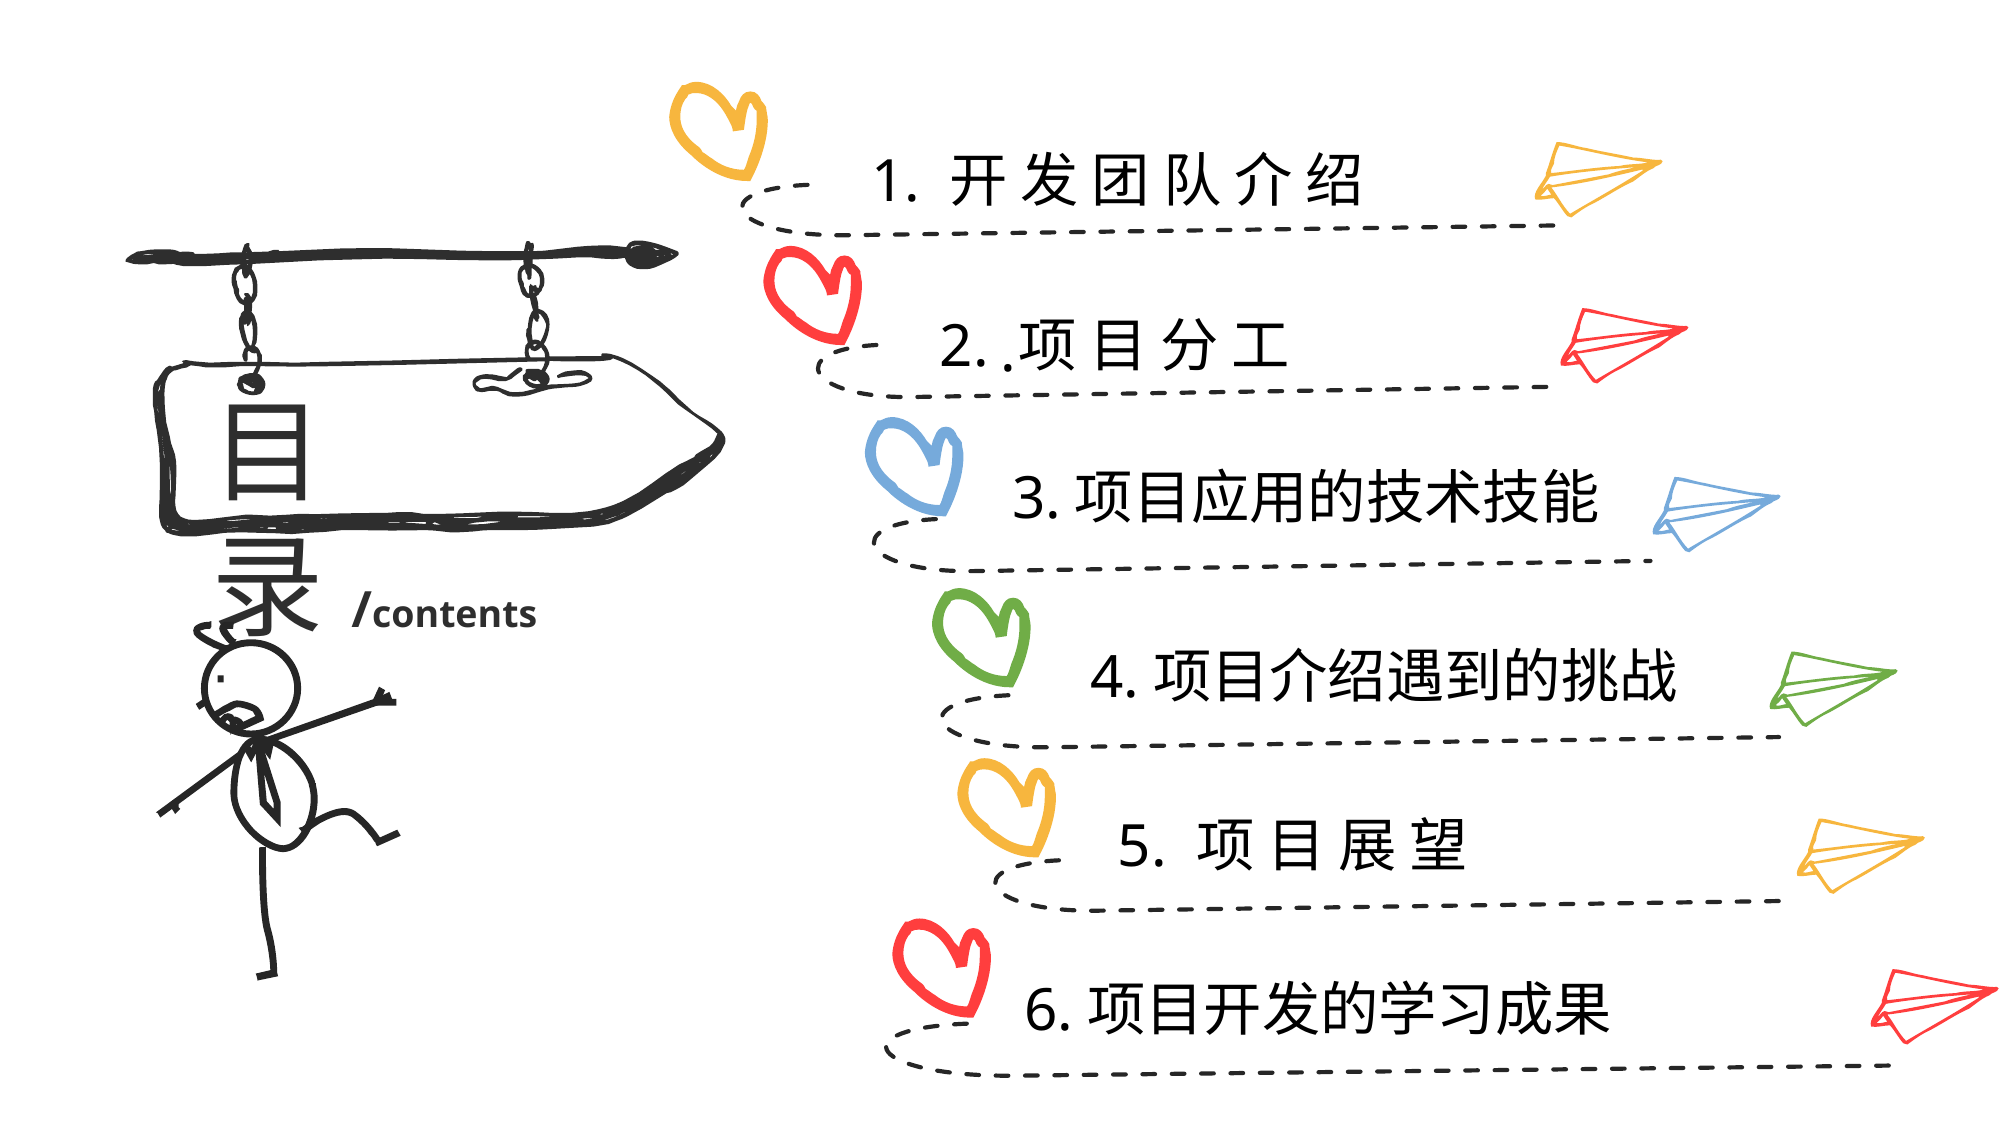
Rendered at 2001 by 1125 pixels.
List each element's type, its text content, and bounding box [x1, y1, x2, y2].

text_box 1. 开 发 团 队 介 绍 [856, 135, 1379, 221]
text_box 4.项目介绍遇到的挑战 [1075, 631, 1745, 717]
text_box 目 录/contents [197, 372, 690, 657]
text_box [932, 588, 1031, 688]
text_box [817, 343, 1289, 399]
text_box 3.项目应用的技术技能 [997, 453, 1731, 538]
text_box [1675, 538, 1712, 553]
text_box [1731, 488, 1781, 528]
text_box [994, 859, 1795, 912]
text_box [1796, 818, 1925, 894]
text_box [125, 240, 679, 537]
text_box [873, 518, 1652, 573]
text_box [864, 417, 964, 517]
text_box [1769, 651, 1898, 727]
text_box [940, 694, 1780, 749]
text_box [957, 758, 1056, 858]
text_box [892, 918, 991, 1018]
text_box [1501, 383, 1552, 389]
text_box [763, 245, 862, 346]
text_box [1850, 1063, 1898, 1068]
text_box [1870, 969, 1999, 1045]
text_box [1560, 308, 1689, 384]
text_box [885, 1022, 1010, 1077]
text_box [1534, 142, 1663, 218]
text_box [690, 408, 726, 480]
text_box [155, 620, 401, 981]
text_box 2. 项 目 分 工 [910, 301, 1425, 386]
text_box [740, 183, 1565, 237]
text_box 6.项目开发的学习成果 [1010, 965, 1850, 1120]
text_box [669, 81, 768, 182]
text_box 5. 项 目 展 望 [1103, 800, 1618, 886]
text_box . [985, 305, 1501, 391]
